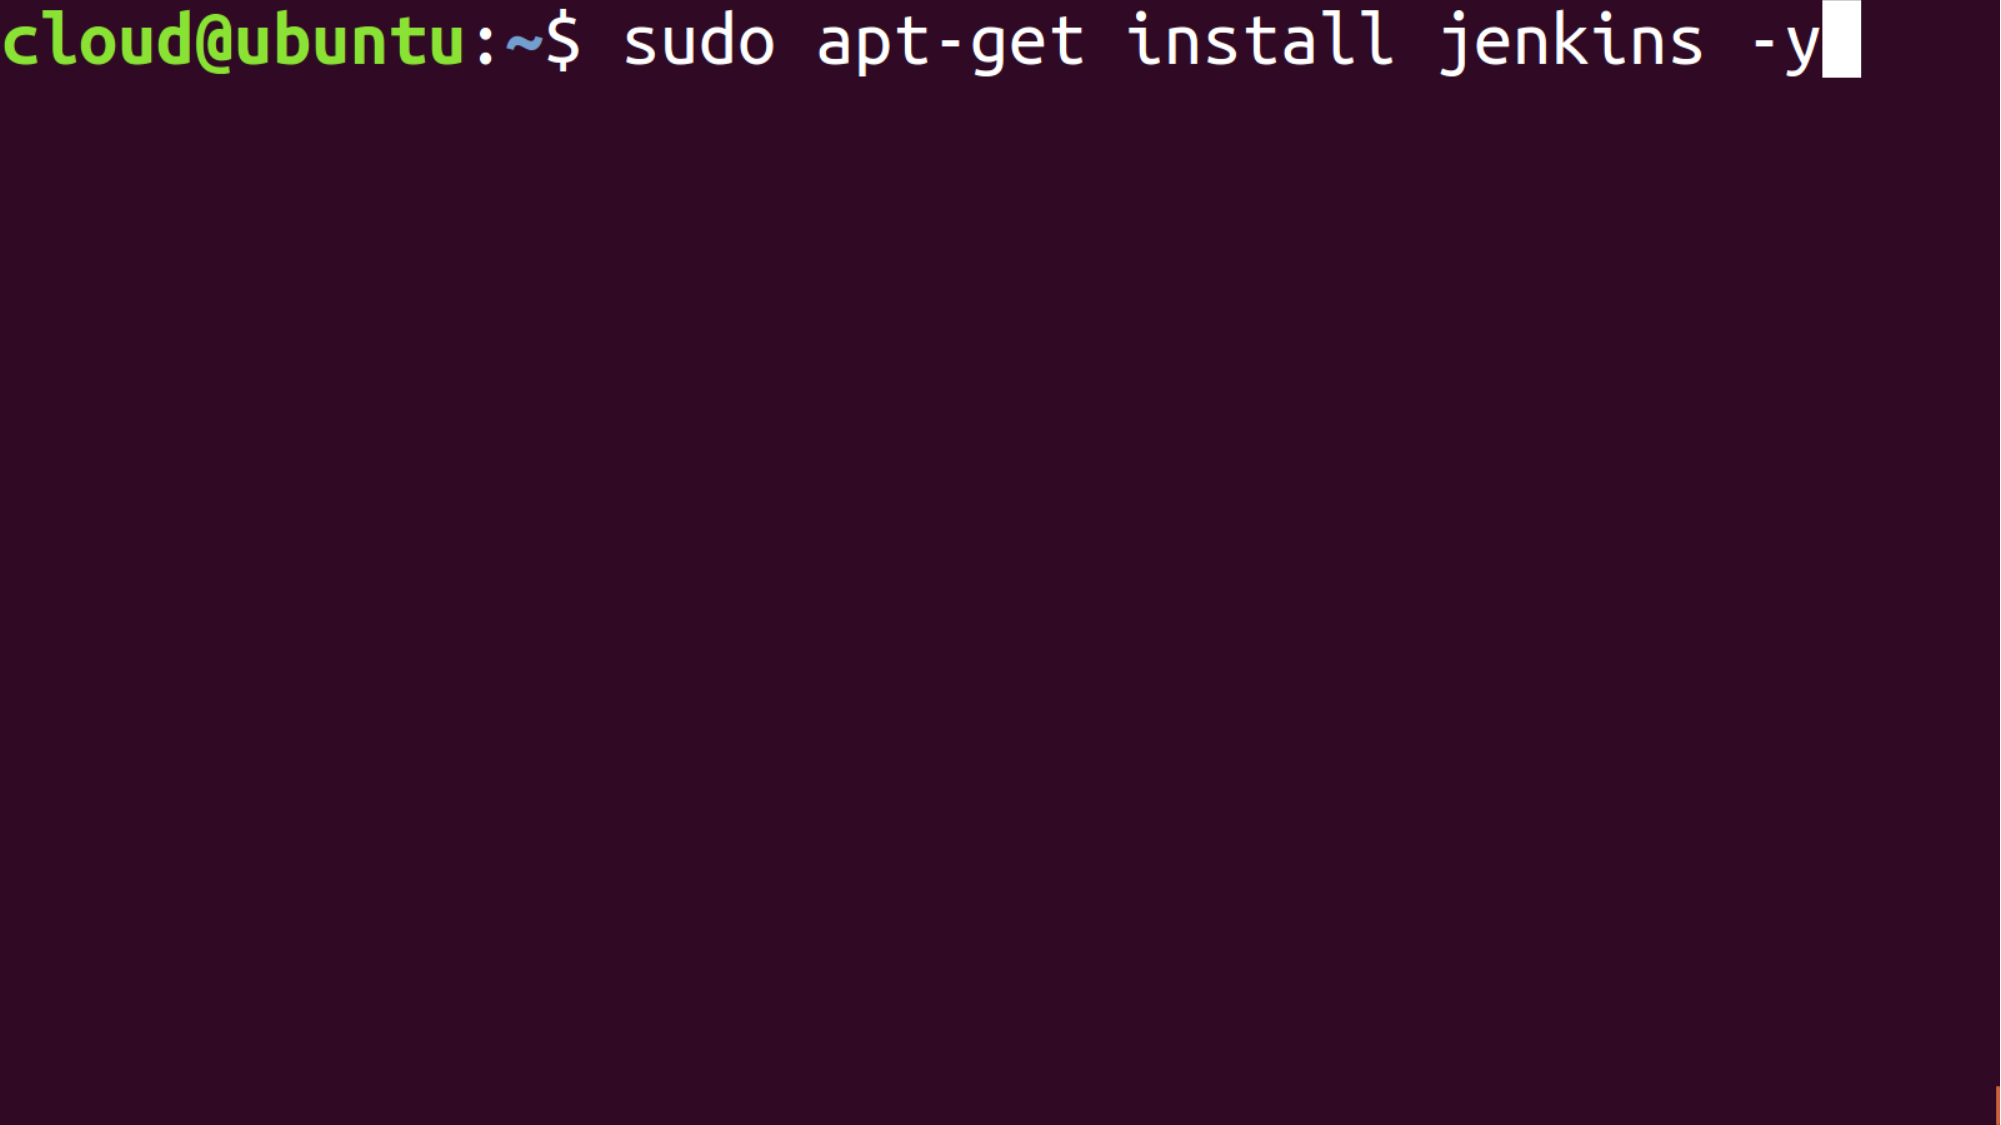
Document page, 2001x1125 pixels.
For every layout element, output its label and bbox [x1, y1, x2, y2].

list [0, 0, 2000, 1125]
